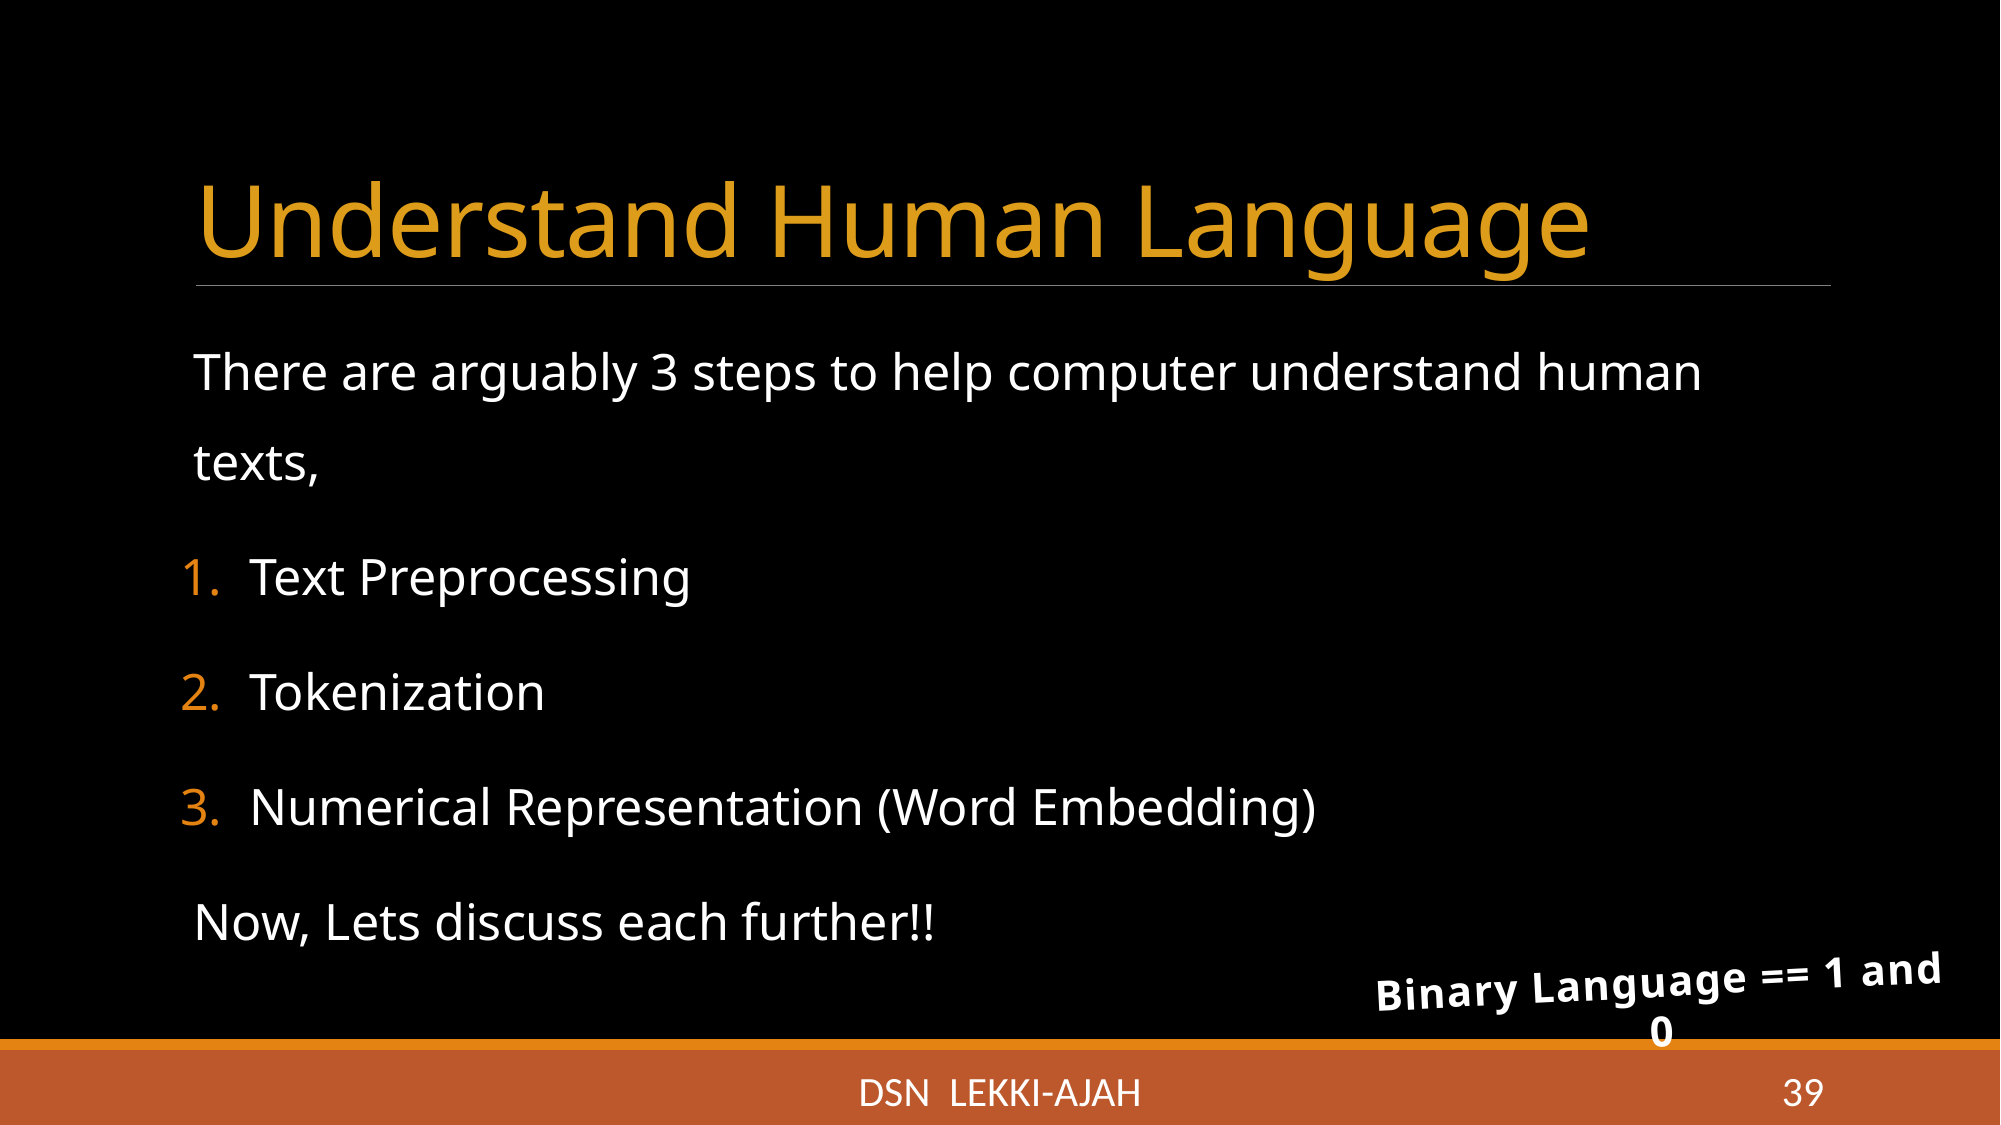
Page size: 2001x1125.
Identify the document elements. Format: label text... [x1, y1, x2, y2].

footer DSN LEKKI-AJAH [604, 1059, 1396, 1120]
text_box Binary Language == 1 and 0 [1344, 931, 1977, 1079]
list There are arguably 3 steps to help computer understand human texts, Text Preprocessing Tokenization Numerical Representation (Word Embedding) Now, Lets discuss each further!! [180, 302, 1830, 963]
title Understand Human Language [180, 47, 1830, 285]
slide_number 39 [1624, 1059, 1840, 1120]
